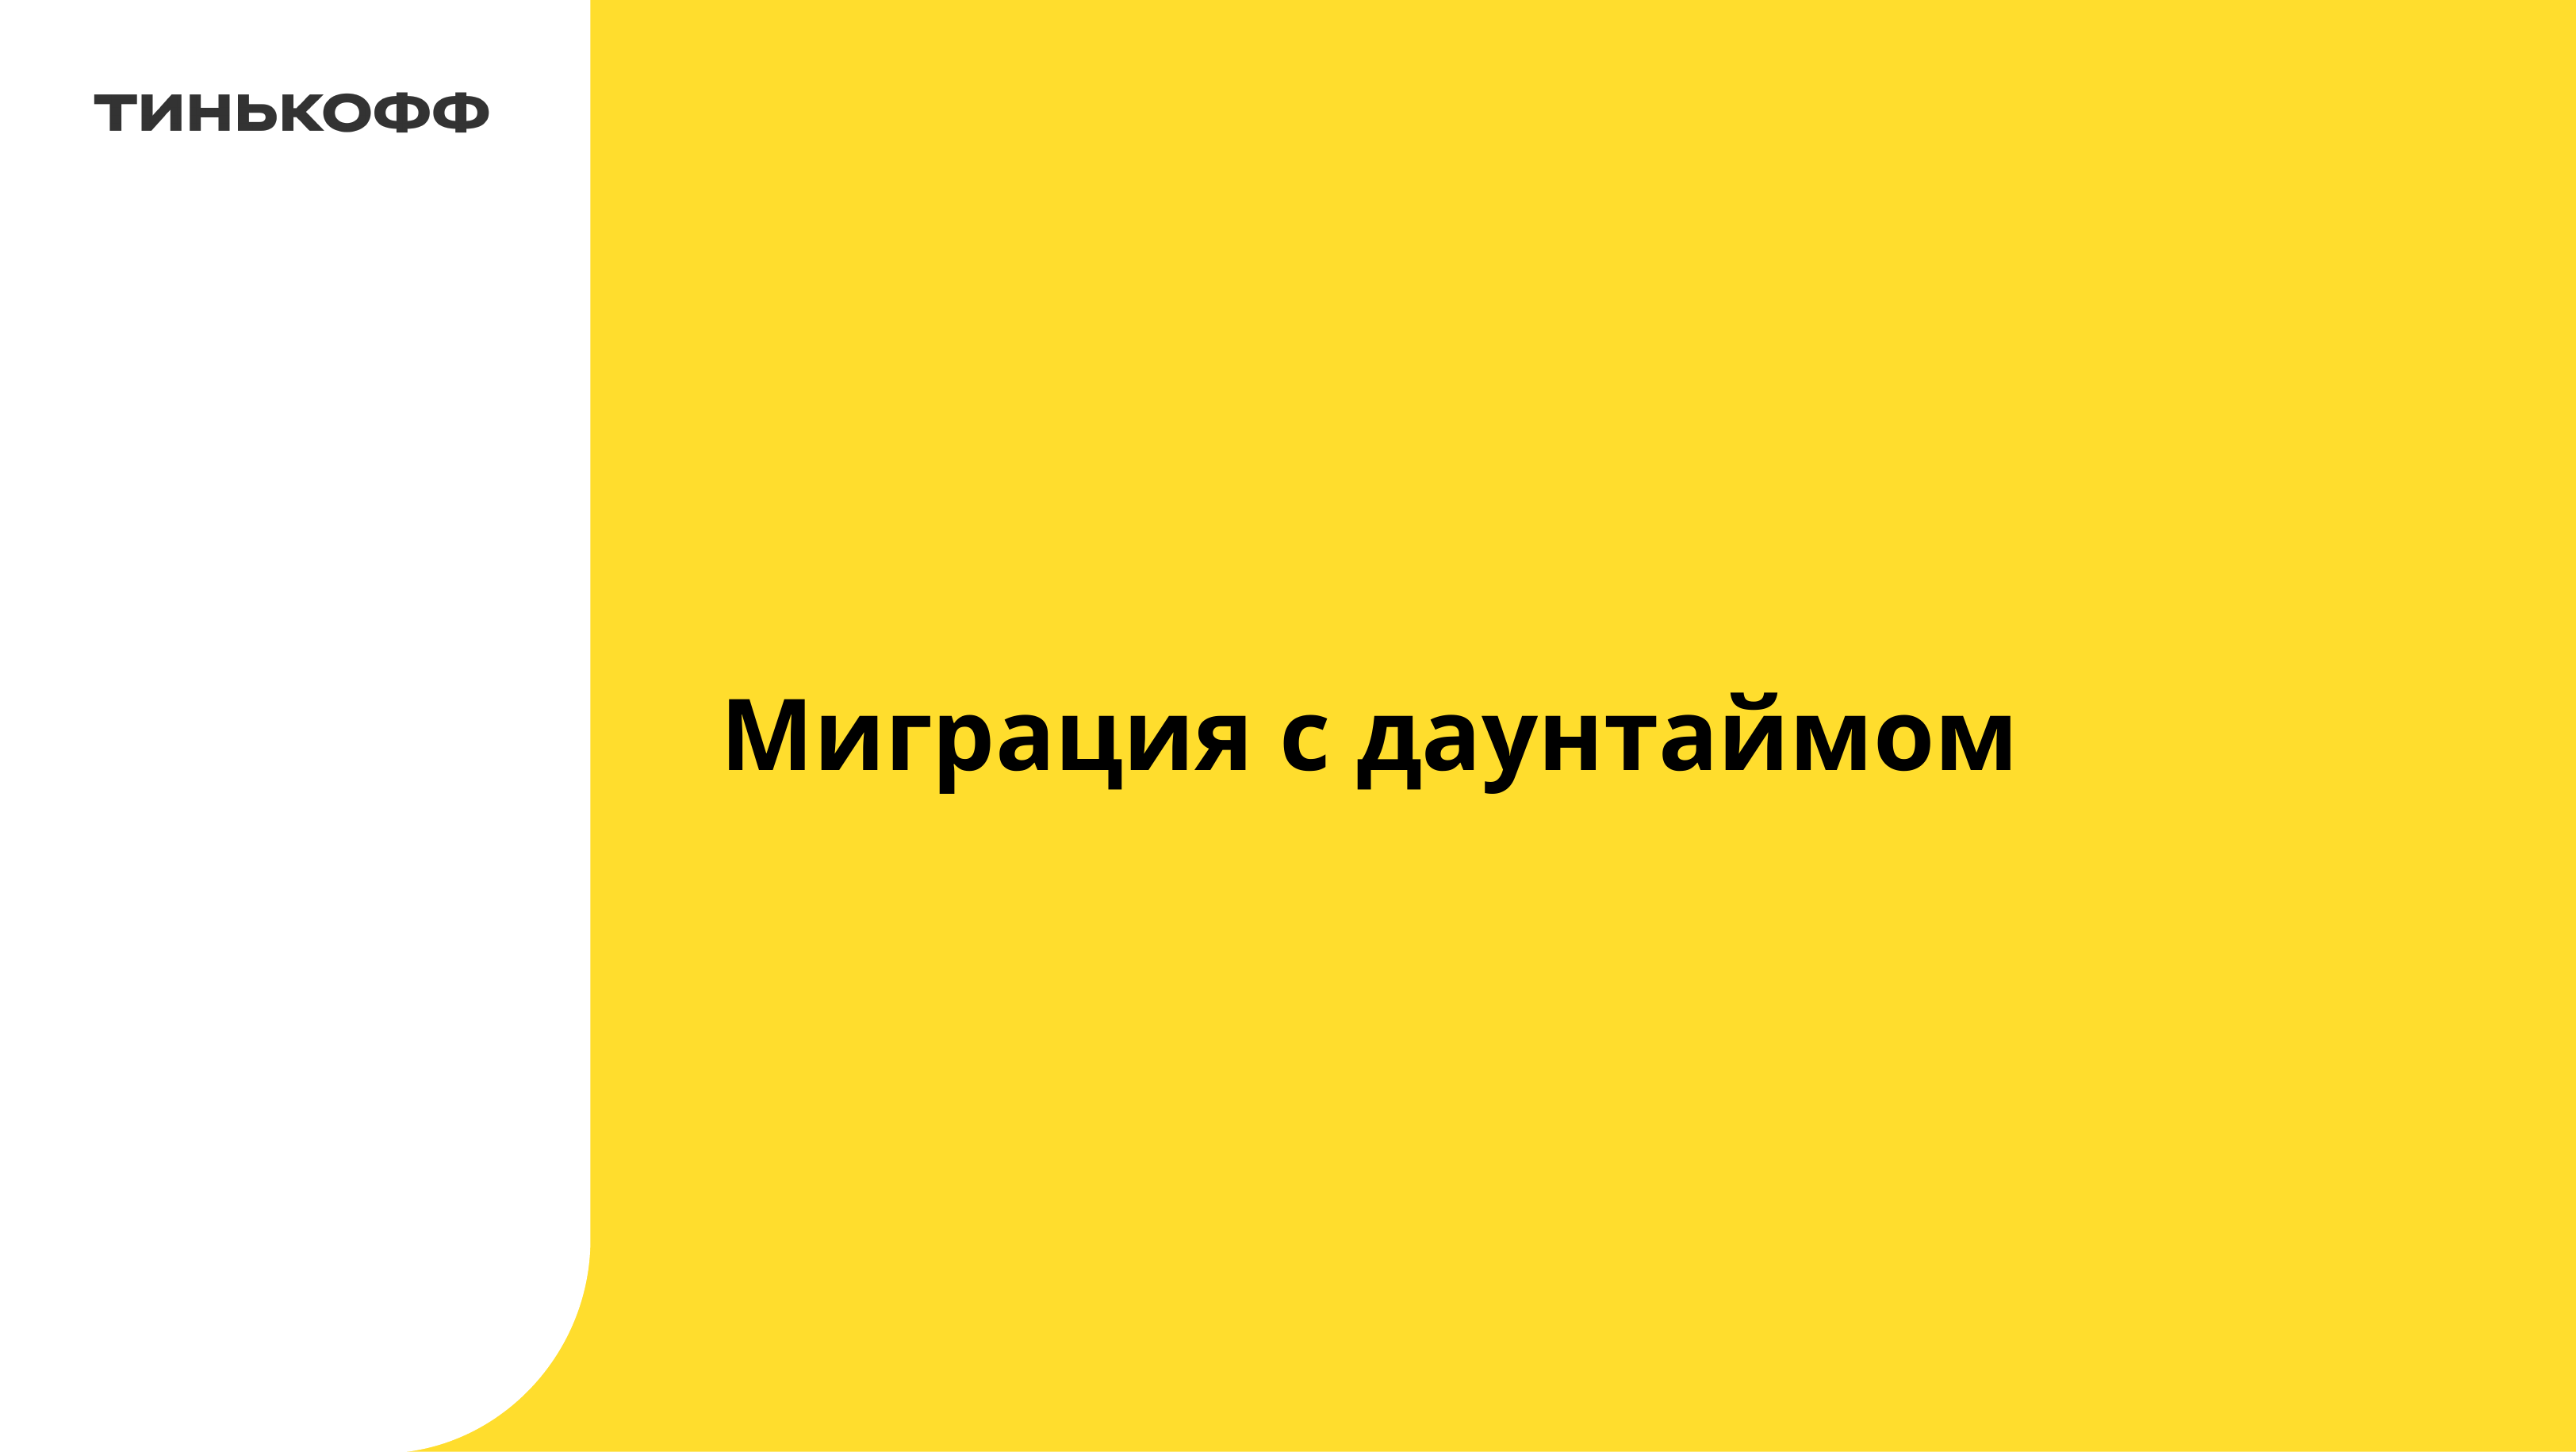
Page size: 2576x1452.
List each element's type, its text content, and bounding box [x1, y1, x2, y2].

list Миграция с даунтаймом [720, 585, 2156, 875]
picture [46, 52, 534, 170]
